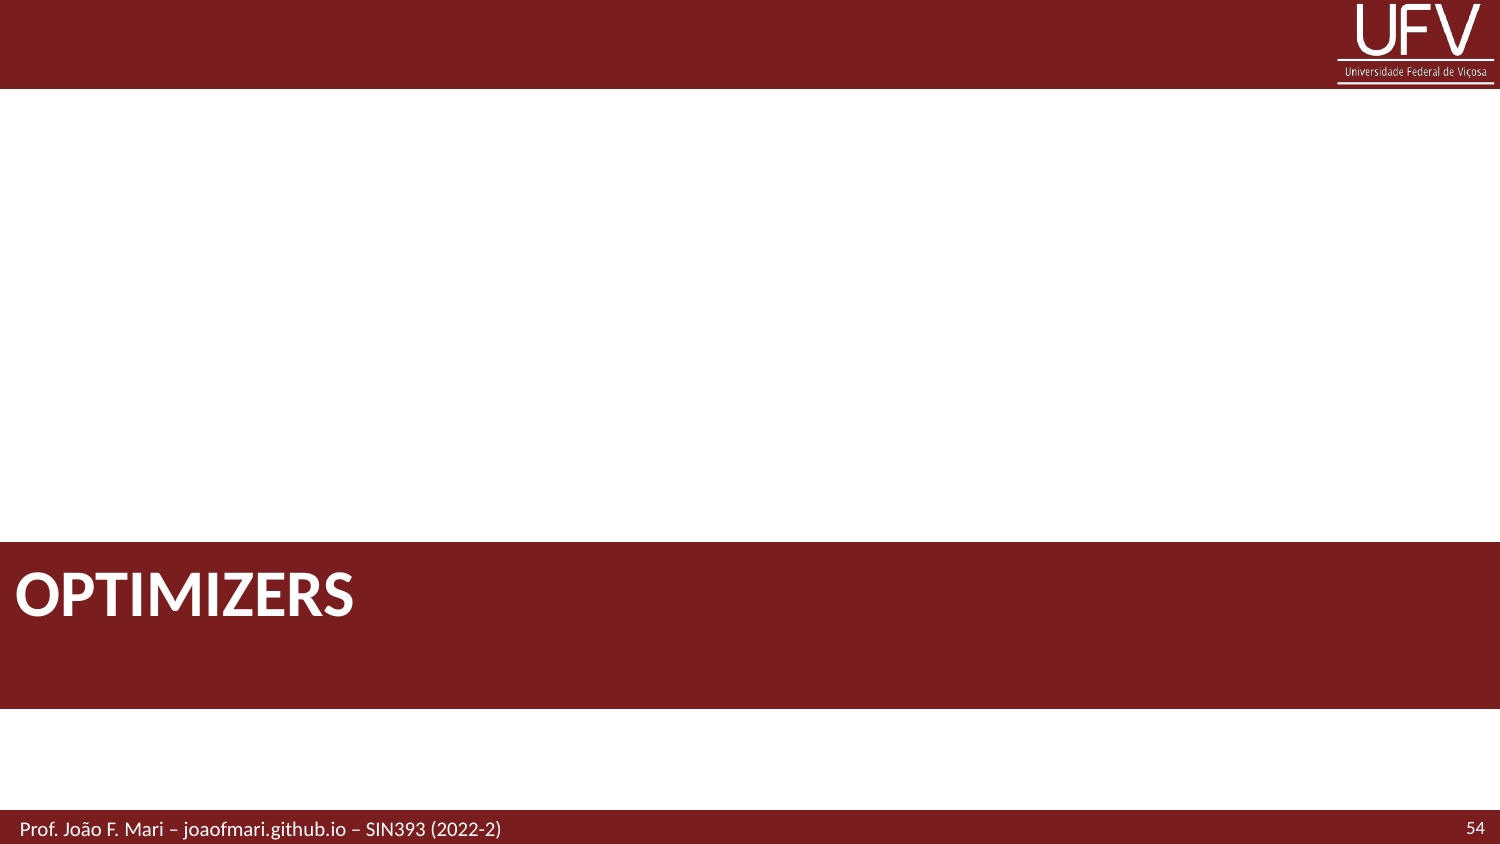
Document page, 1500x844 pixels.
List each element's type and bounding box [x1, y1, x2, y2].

footer [0, 812, 1034, 844]
title [0, 542, 1500, 710]
slide_number [1328, 811, 1500, 844]
picture [1330, 0, 1500, 92]
